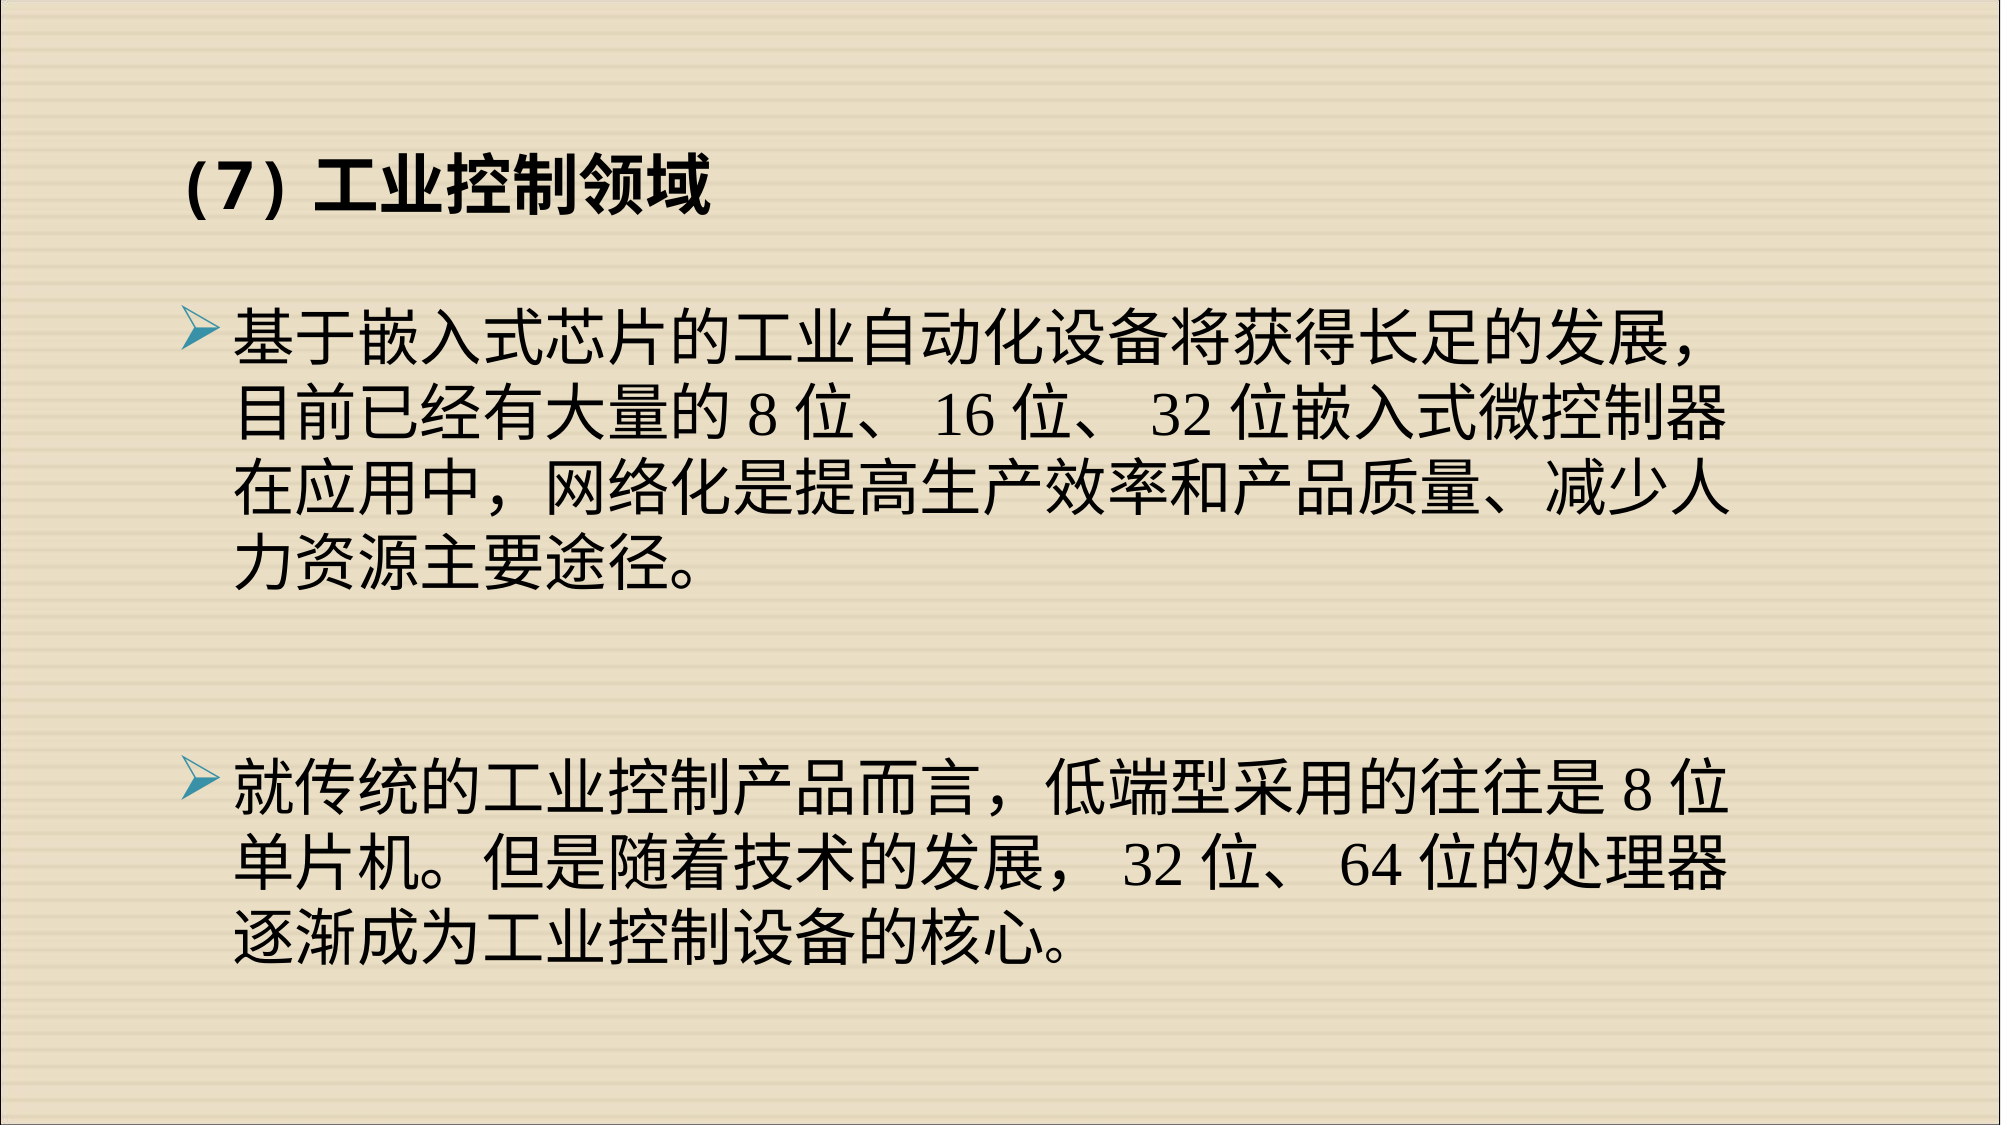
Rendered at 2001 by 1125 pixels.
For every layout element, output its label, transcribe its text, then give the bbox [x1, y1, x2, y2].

picture [0, 0, 2001, 1125]
text_box (7)工业控制领域 基于嵌入式芯片的工业自动化设备将获得长足的发展，目前已经有大量的8位、16位、32位嵌入式微控制器在应用中，网络化是提高生产效率和产品质量、减少人力资源主要途径。 就传统的工业控制产品而言，低端型采用的往往是8位单片机。但是随着技术的发展，32位、64位的处理器逐渐成为工业控制设备的核心。 [161, 135, 1766, 980]
